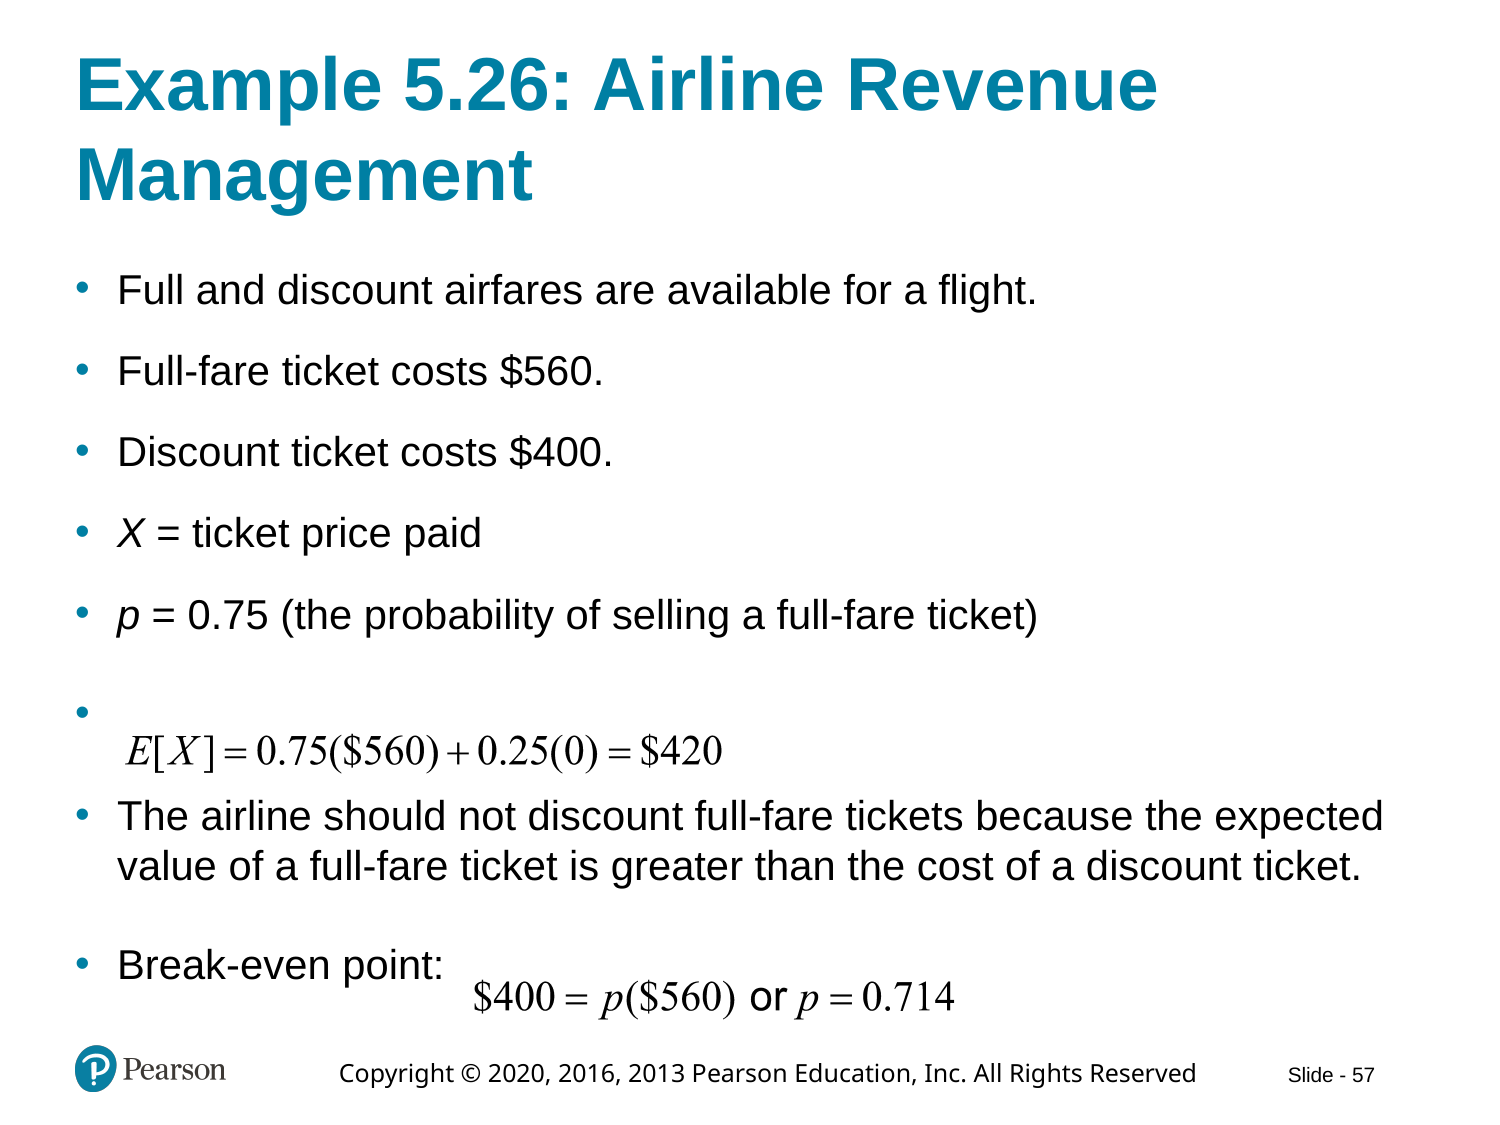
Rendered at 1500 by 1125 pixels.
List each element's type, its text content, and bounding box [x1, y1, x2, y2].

picture [101, 1045, 226, 1092]
picture [469, 974, 958, 1025]
list Full and discount airfares are available for a flight. Full-fare ticket costs $560. Discount ticket costs $400. X = ticket price paid p = 0.75 (the probability of selling a full-fare ticket) [75, 262, 1425, 677]
picture [83, 1054, 109, 1079]
picture [121, 728, 726, 779]
title Example 5.26: Airline Revenue Management [75, 35, 1425, 216]
picture [75, 1045, 90, 1061]
list The airline should not discount full-fare tickets because the expected value of a full-fare ticket is greater than the cost of a discount ticket. [75, 789, 1425, 926]
list Break-even point: [75, 937, 459, 1025]
list [75, 687, 113, 779]
picture [75, 1078, 86, 1092]
